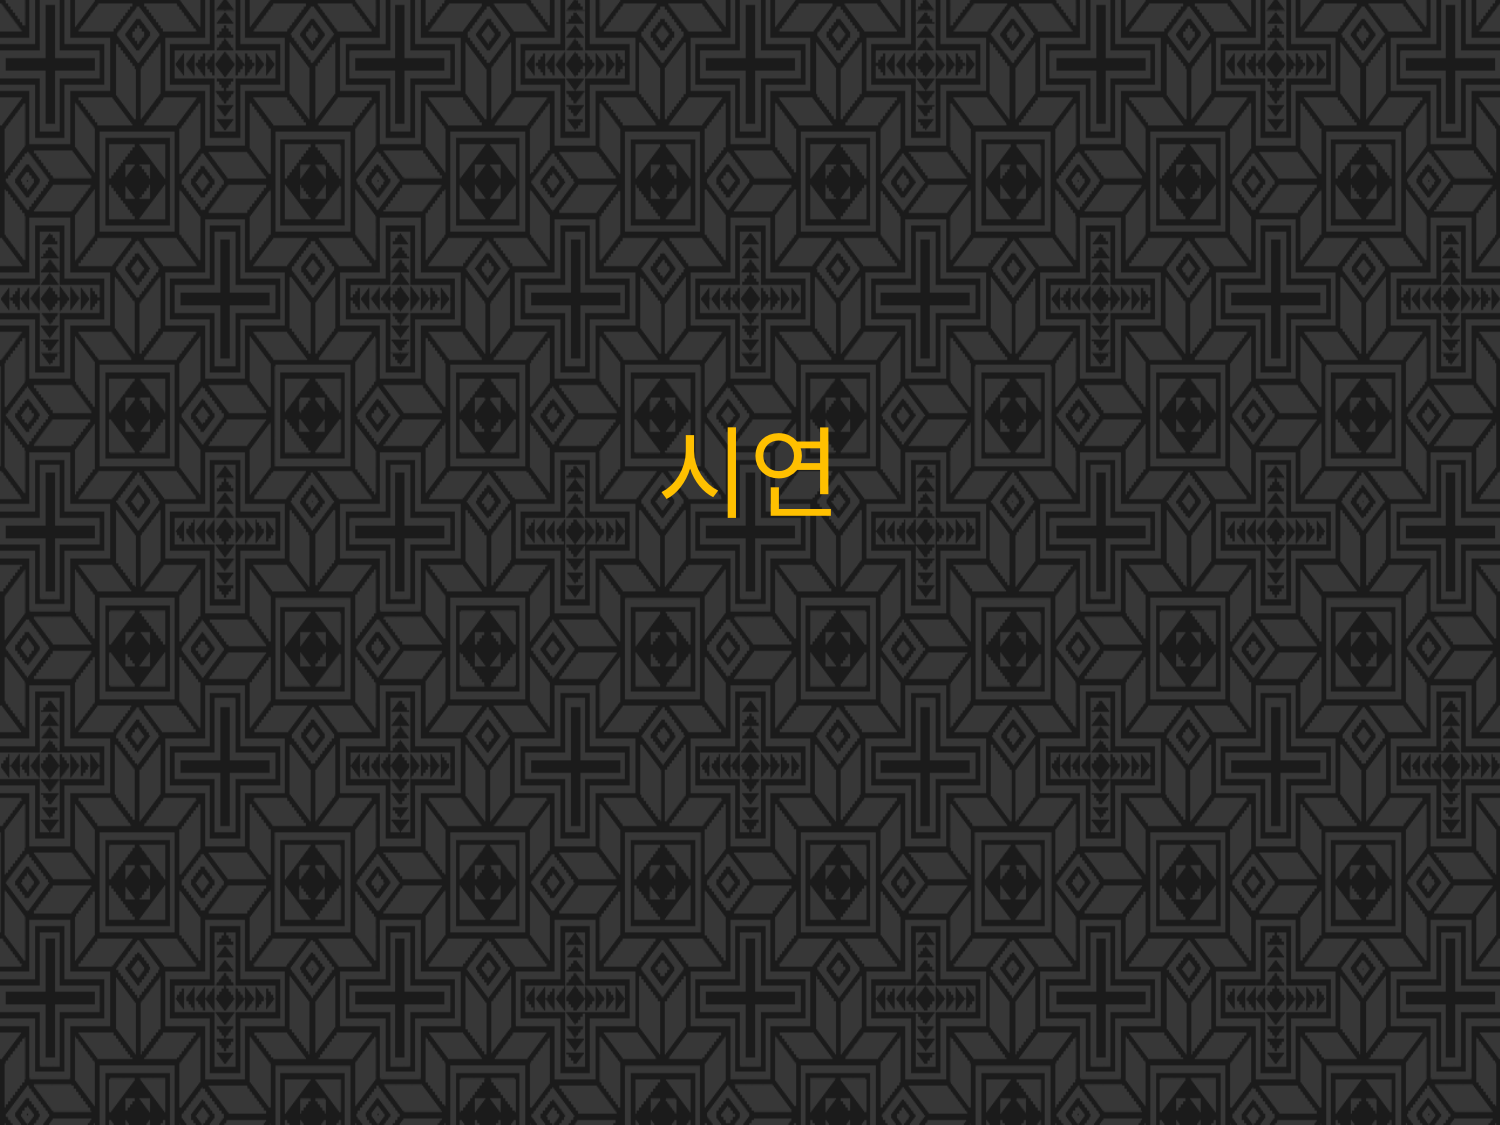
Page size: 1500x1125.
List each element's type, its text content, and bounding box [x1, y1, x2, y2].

title 시연 [112, 349, 1388, 591]
picture [0, 0, 1500, 1125]
